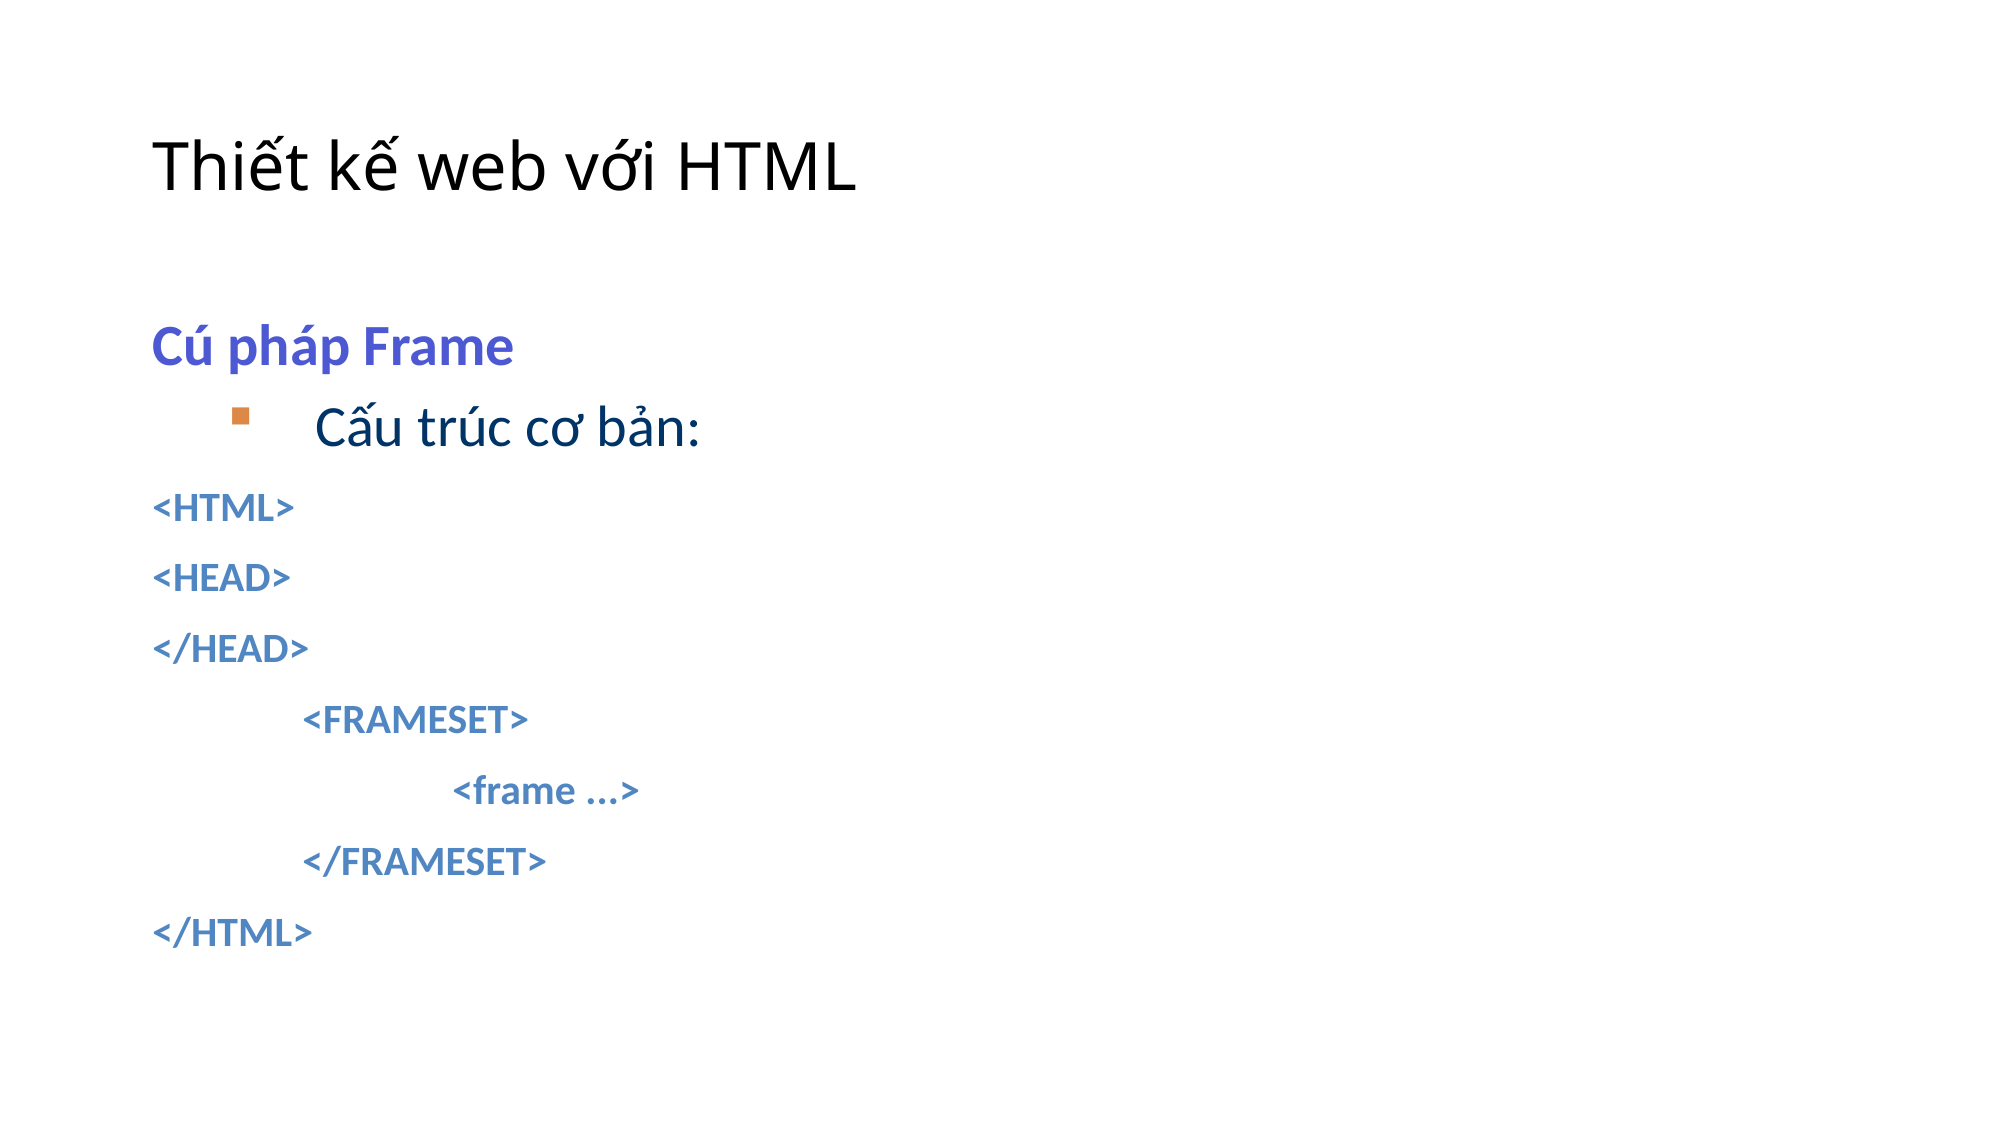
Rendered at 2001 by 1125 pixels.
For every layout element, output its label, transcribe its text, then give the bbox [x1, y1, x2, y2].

title Thiết kế web với HTML [137, 59, 1863, 278]
list Cú pháp Frame Cấu trúc cơ bản: <HTML> <HEAD> </HEAD> <FRAMESET> <frame ...> </FRAMESET> </HTML> [137, 299, 1863, 1014]
